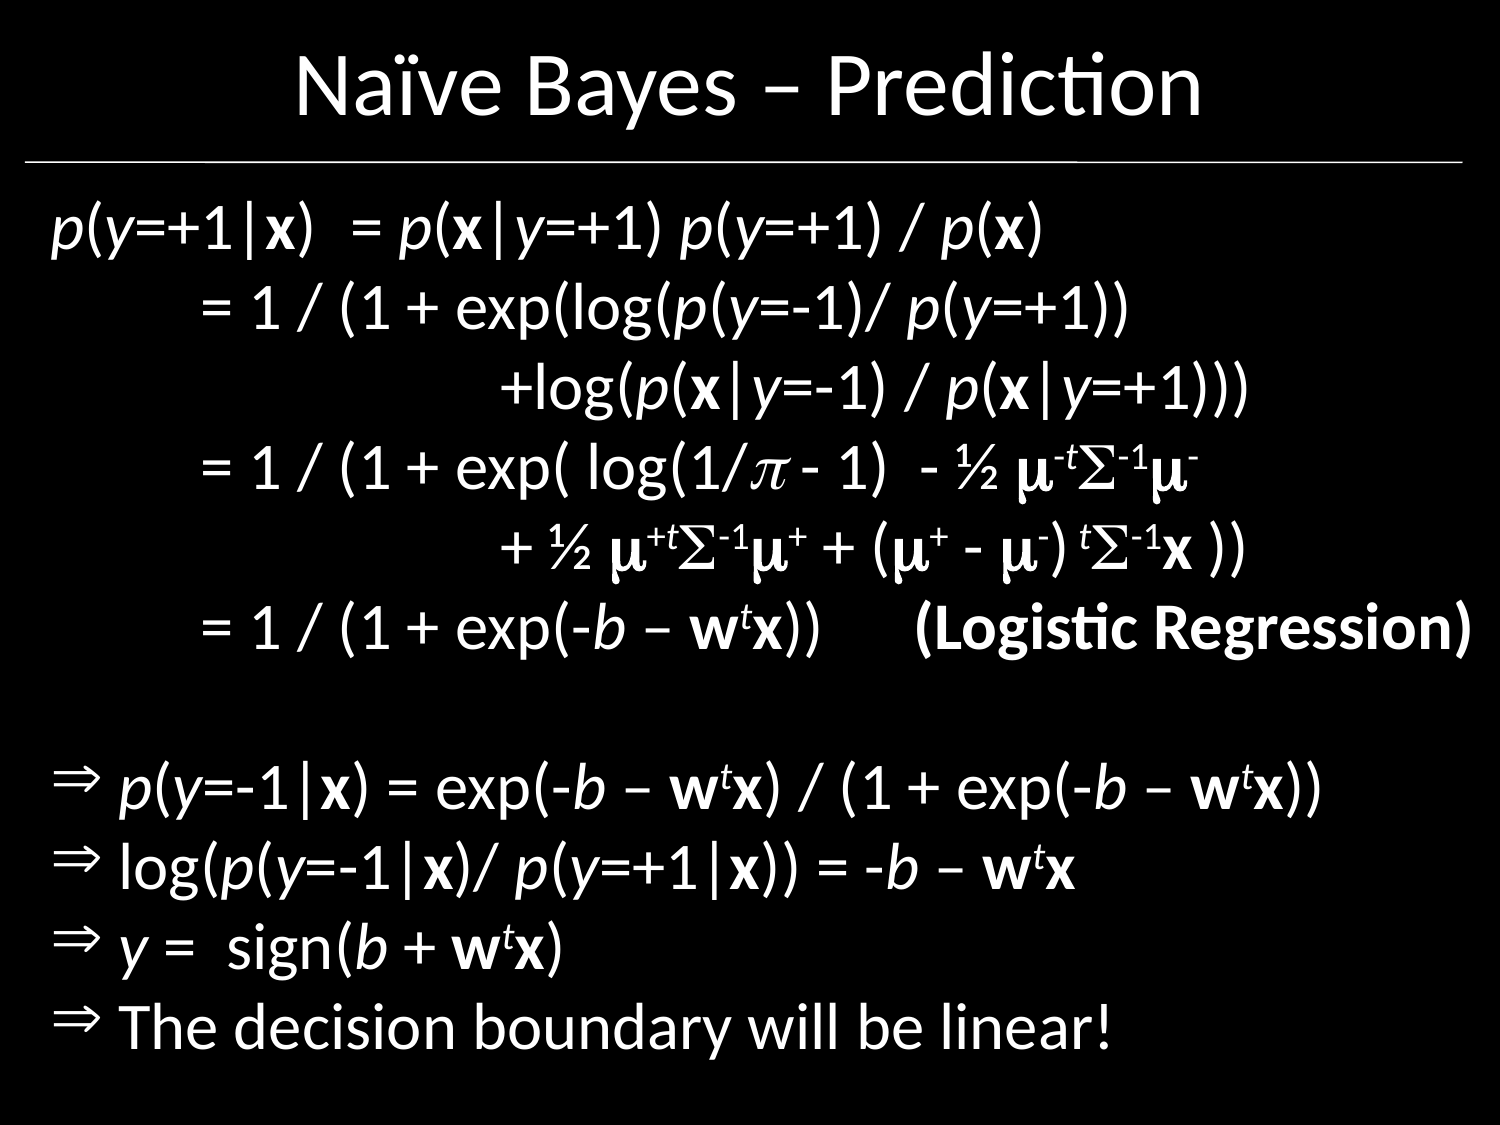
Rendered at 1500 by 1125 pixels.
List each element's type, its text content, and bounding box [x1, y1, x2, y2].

title Naïve Bayes – Prediction [0, 14, 1500, 144]
text_box p(y=+1|x) = p(x|y=+1) p(y=+1) / p(x) = 1 / (1 + exp(log(p(y=-1)/ p(y=+1)) +log(p(x|y=-1) / p(x|y=+1))) = 1 / (1 + exp( log(1/ - 1) - ½ -t-1- + ½ +t-1+ + (+ - -) t-1x )) = 1 / (1 + exp(-b – wtx)) (Logistic Regression) p(y=-1|x) = exp(-b – wtx) / (1 + exp(-b – wtx)) log(p(y=-1|x)/ p(y=+1|x)) = -b – wtx y = sign(b + wtx) The decision boundary will be linear! [35, 175, 1500, 1090]
